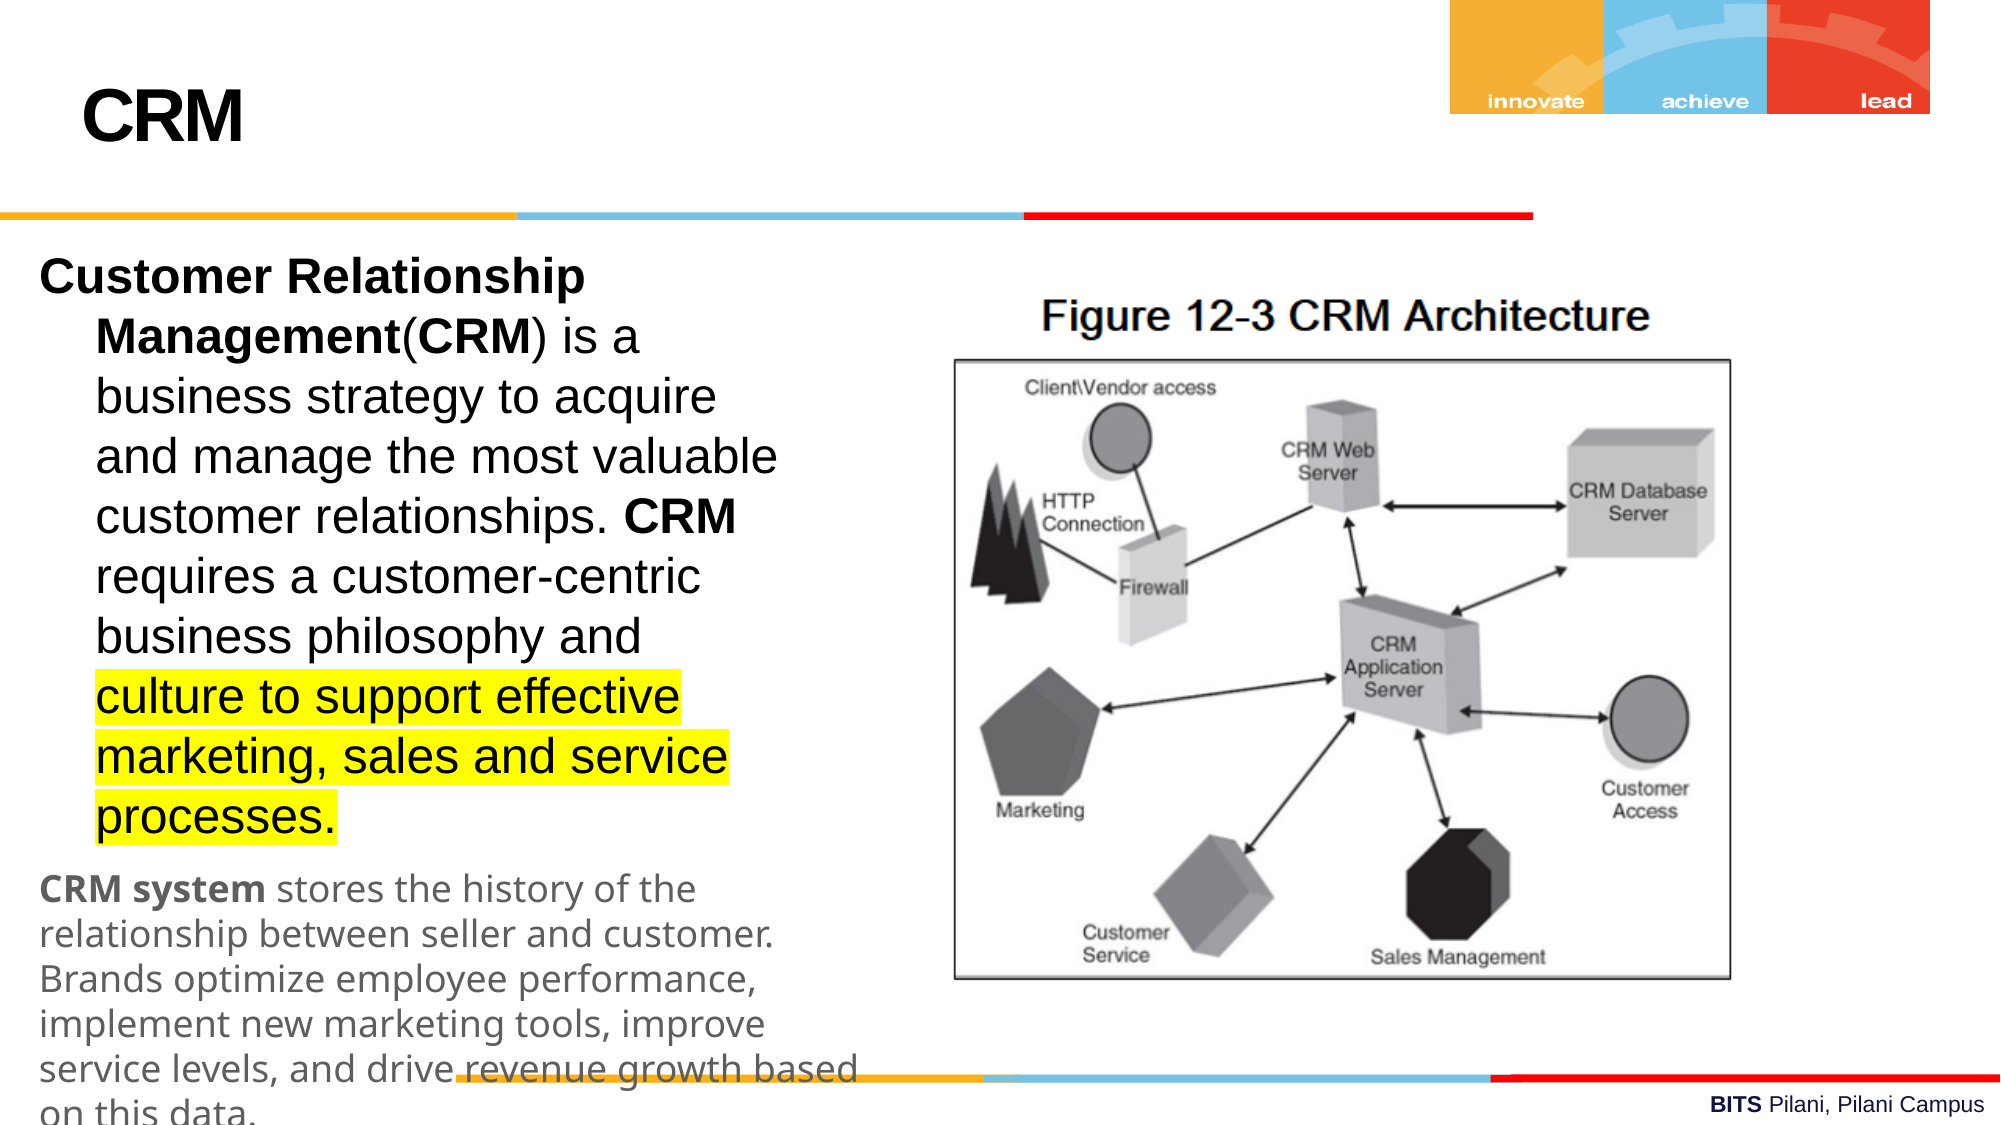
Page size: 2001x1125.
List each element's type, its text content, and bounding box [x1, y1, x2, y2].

picture [923, 292, 1808, 988]
list Customer Relationship Management(CRM) is a business strategy to acquire and manage the most valuable customer relationships. CRM requires a customer-centric business philosophy and culture to support effective marketing, sales and service processes. [24, 236, 808, 857]
picture [1449, 0, 1930, 114]
list CRM [66, 24, 1450, 213]
text_box CRM system stores the history of the relationship between seller and customer. Brands optimize employee performance, implement new marketing tools, improve service levels, and drive revenue growth based on this data. [24, 857, 909, 1125]
